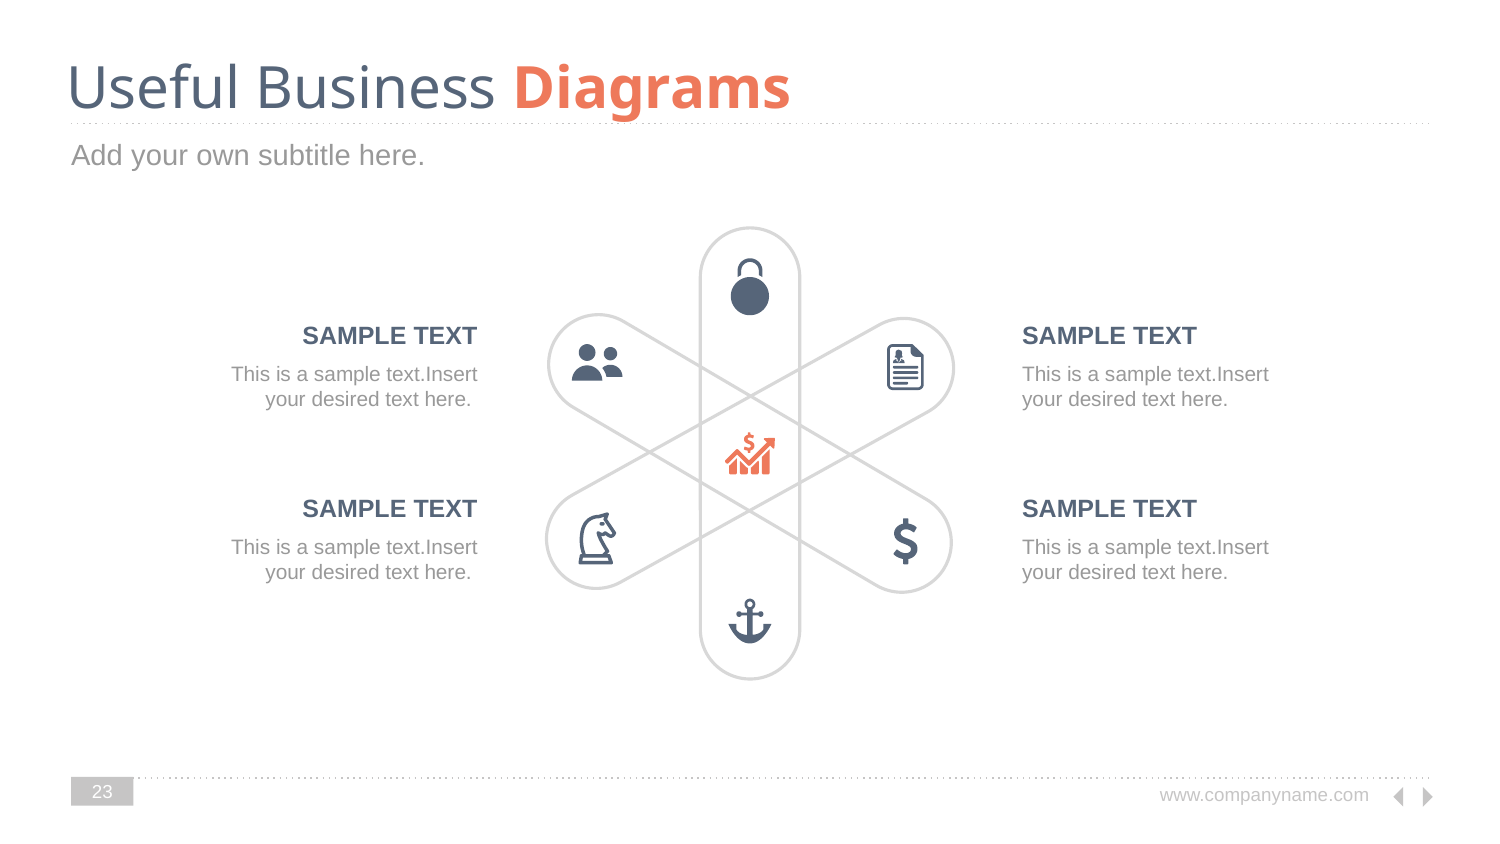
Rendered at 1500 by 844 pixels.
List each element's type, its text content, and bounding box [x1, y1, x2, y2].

text_box [603, 347, 618, 361]
text_box This is a sample text.Insert your desired text here. [1007, 358, 1319, 413]
text_box [730, 277, 770, 316]
text_box SAMPLE TEXT [181, 489, 493, 525]
text_box Add your own subtitle here. [56, 128, 1454, 181]
text_box [739, 461, 748, 475]
text_box This is a sample text.Insert your desired text here. [1007, 531, 1319, 586]
text_box [546, 452, 749, 589]
slide_number 23 [71, 776, 134, 806]
text_box [743, 432, 755, 453]
text_box [893, 518, 918, 565]
text_box [892, 358, 905, 364]
text_box [725, 437, 775, 466]
text_box This is a sample text.Insert your desired text here. [181, 531, 493, 586]
text_box [751, 318, 954, 455]
text_box [887, 344, 924, 391]
text_box [728, 598, 772, 644]
text_box [737, 258, 763, 278]
text_box [578, 512, 617, 565]
text_box SAMPLE TEXT [1007, 317, 1319, 353]
text_box [761, 449, 770, 475]
text_box SAMPLE TEXT [181, 317, 493, 353]
text_box [700, 512, 800, 680]
title Useful Business Diagrams [51, 35, 1449, 112]
text_box This is a sample text.Insert your desired text here. [181, 358, 493, 413]
text_box [602, 364, 623, 377]
text_box [892, 381, 909, 385]
text_box [894, 349, 904, 362]
text_box [892, 365, 919, 369]
text_box [700, 227, 800, 395]
text_box [750, 460, 759, 475]
text_box [571, 365, 603, 381]
text_box [578, 344, 596, 361]
text_box [892, 376, 919, 380]
text_box [548, 314, 952, 593]
text_box [729, 458, 737, 475]
text_box SAMPLE TEXT [1007, 489, 1319, 525]
